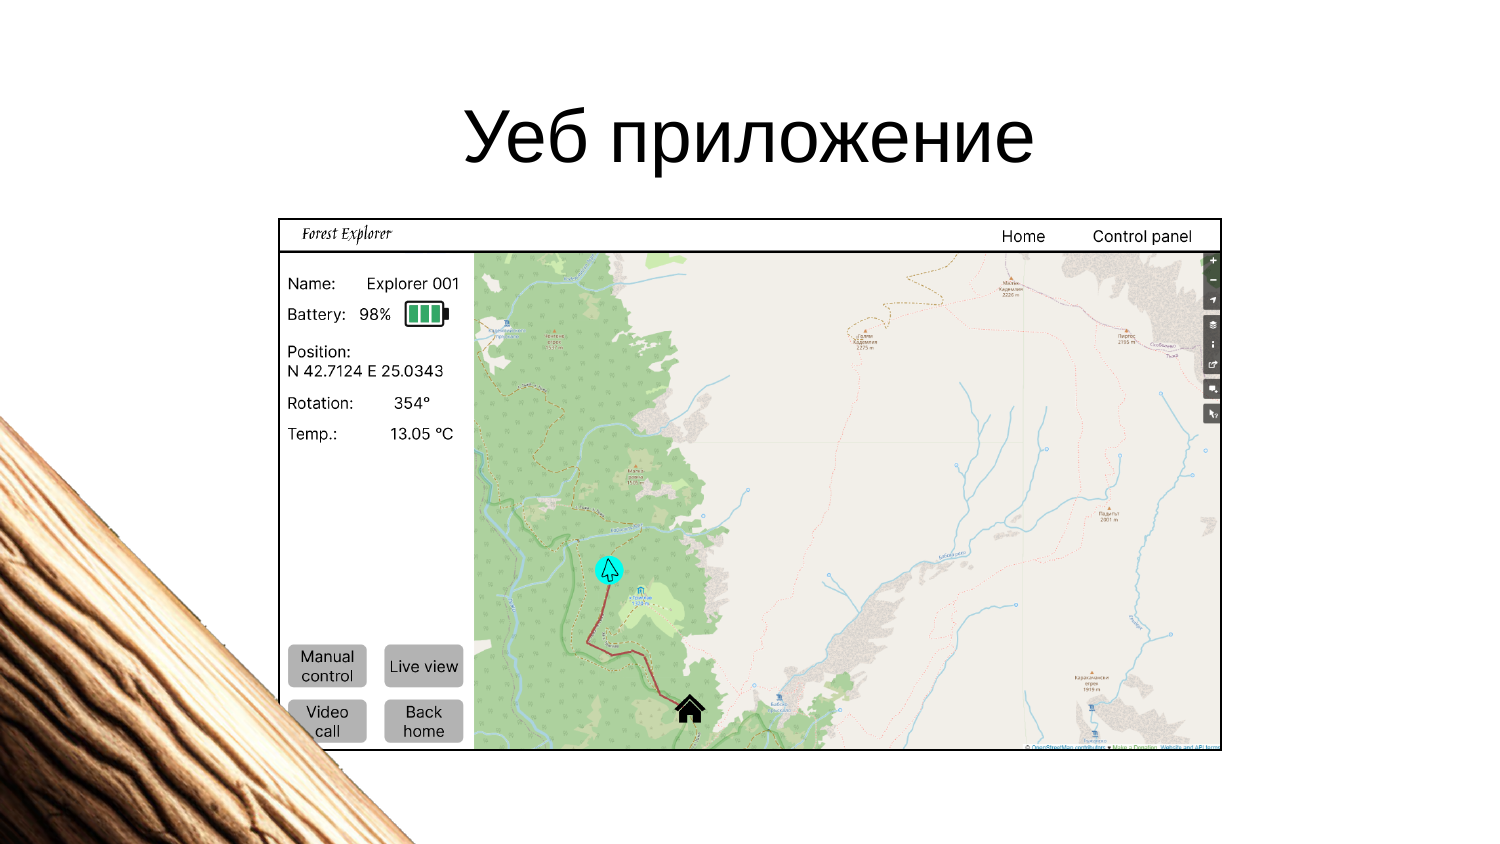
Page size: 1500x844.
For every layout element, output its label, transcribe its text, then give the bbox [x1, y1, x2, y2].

picture [0, 219, 1221, 844]
title Уеб приложение [51, 72, 1449, 167]
